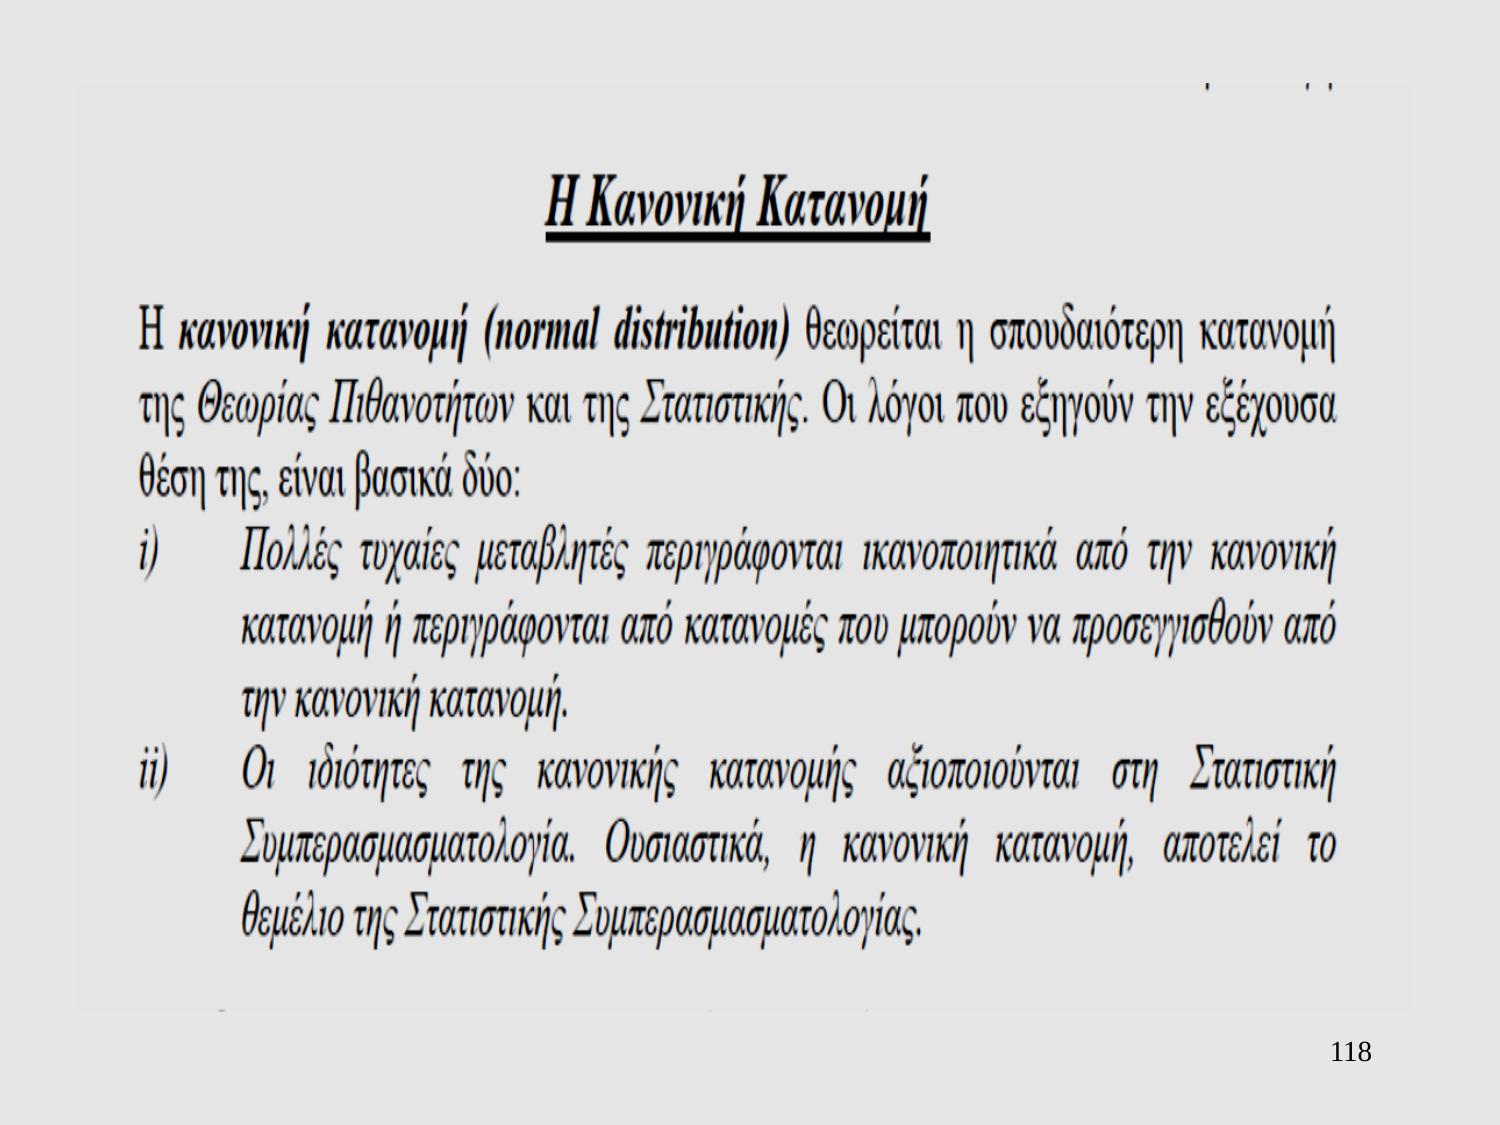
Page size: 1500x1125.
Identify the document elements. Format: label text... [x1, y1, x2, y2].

slide_number 118 [1074, 1025, 1388, 1100]
picture [76, 83, 1412, 1012]
